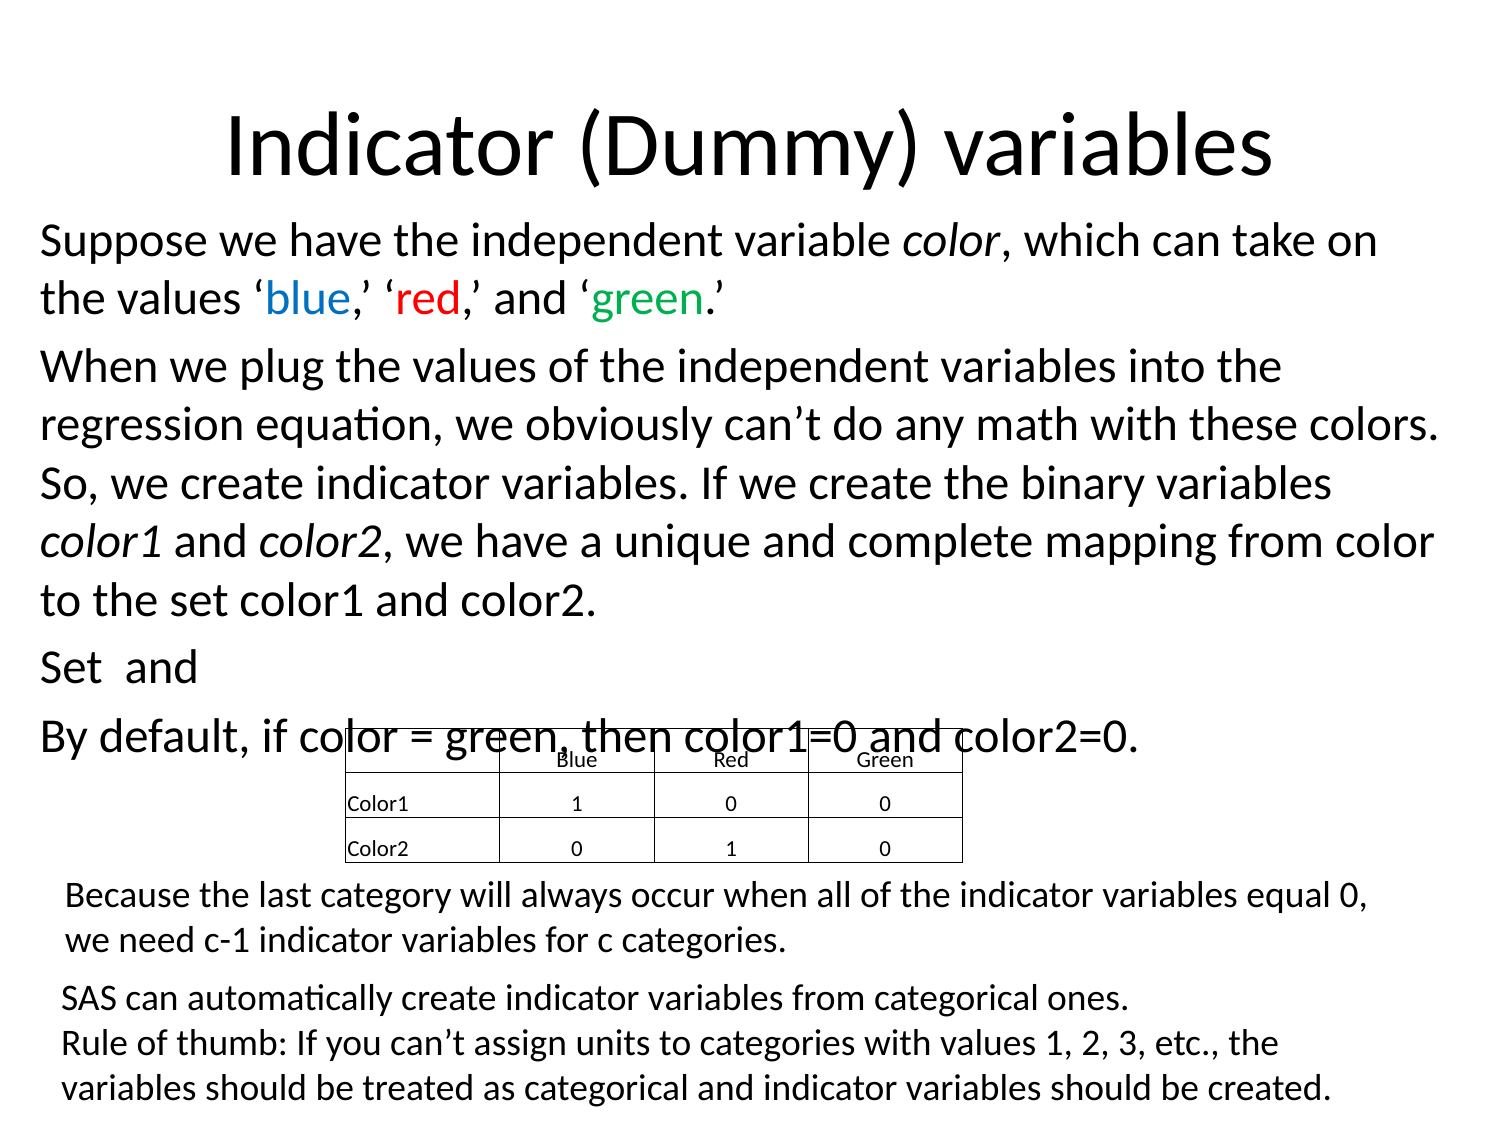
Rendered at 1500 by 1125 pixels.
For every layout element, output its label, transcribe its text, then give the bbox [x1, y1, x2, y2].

table_header Blue [500, 729, 654, 772]
title Indicator (Dummy) variables [75, 45, 1425, 233]
table_cell 0 [809, 818, 962, 862]
text_box SAS can automatically create indicator variables from categorical ones. Rule of thumb: If you can’t assign units to categories with values 1, 2, 3, etc., the variables should be treated as categorical and indicator variables should be created. [46, 965, 1384, 1115]
table_cell Color1 [346, 773, 499, 817]
table_header Red [655, 729, 808, 772]
table_header Green [809, 729, 962, 772]
table_cell 1 [500, 773, 654, 817]
table_cell Color2 [346, 818, 499, 862]
table_cell 1 [655, 818, 808, 862]
table_cell 0 [655, 773, 808, 817]
text_box Because the last category will always occur when all of the indicator variables equal 0, we need c-1 indicator variables for c categories. [49, 862, 1388, 968]
table_cell 0 [809, 773, 962, 817]
table_header [346, 729, 499, 772]
table_cell 0 [500, 818, 654, 862]
